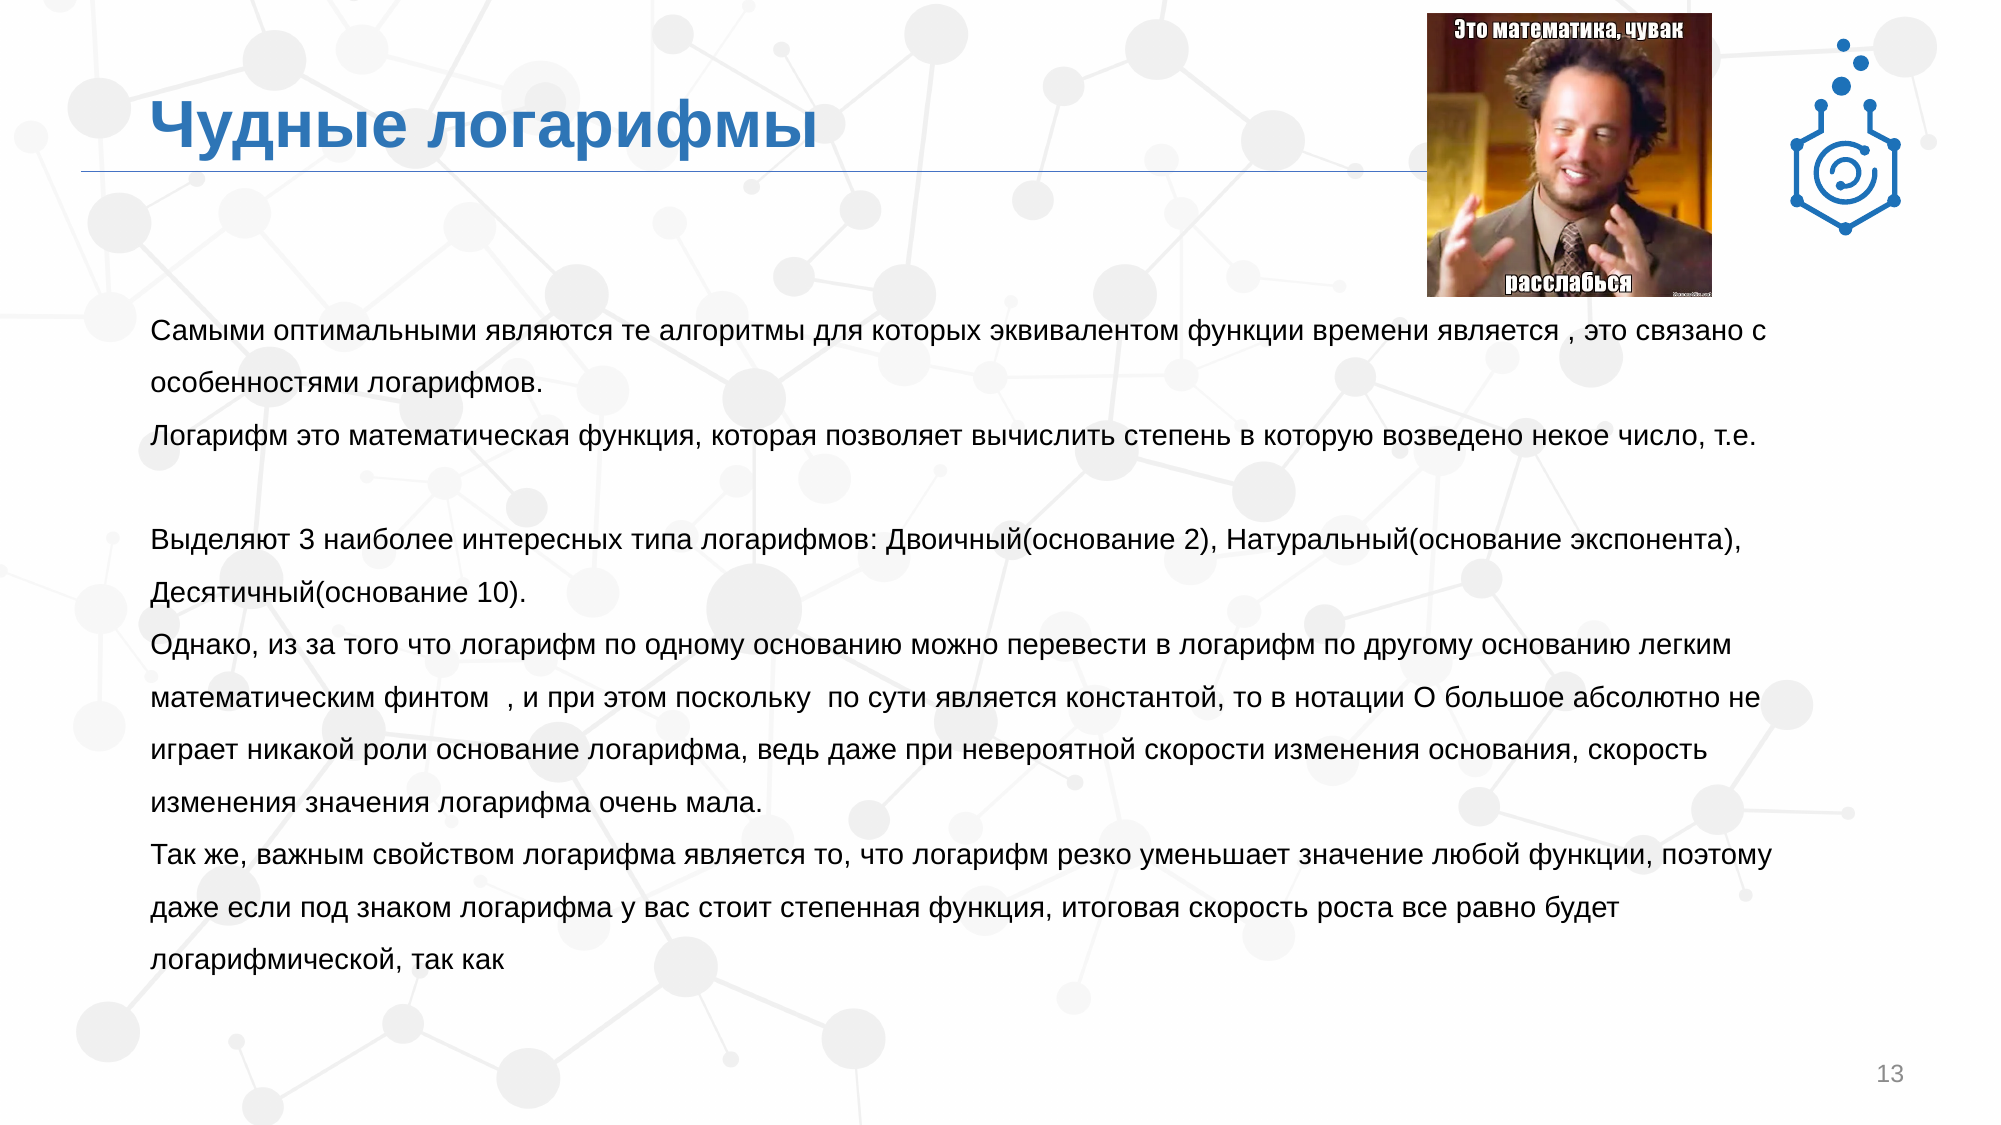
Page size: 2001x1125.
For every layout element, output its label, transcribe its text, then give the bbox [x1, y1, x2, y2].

picture [0, 0, 2001, 1125]
text_box Чудные логарифмы [134, 78, 1427, 162]
text_box [326, 286, 1677, 1000]
slide_number 13 [1569, 1042, 1920, 1103]
